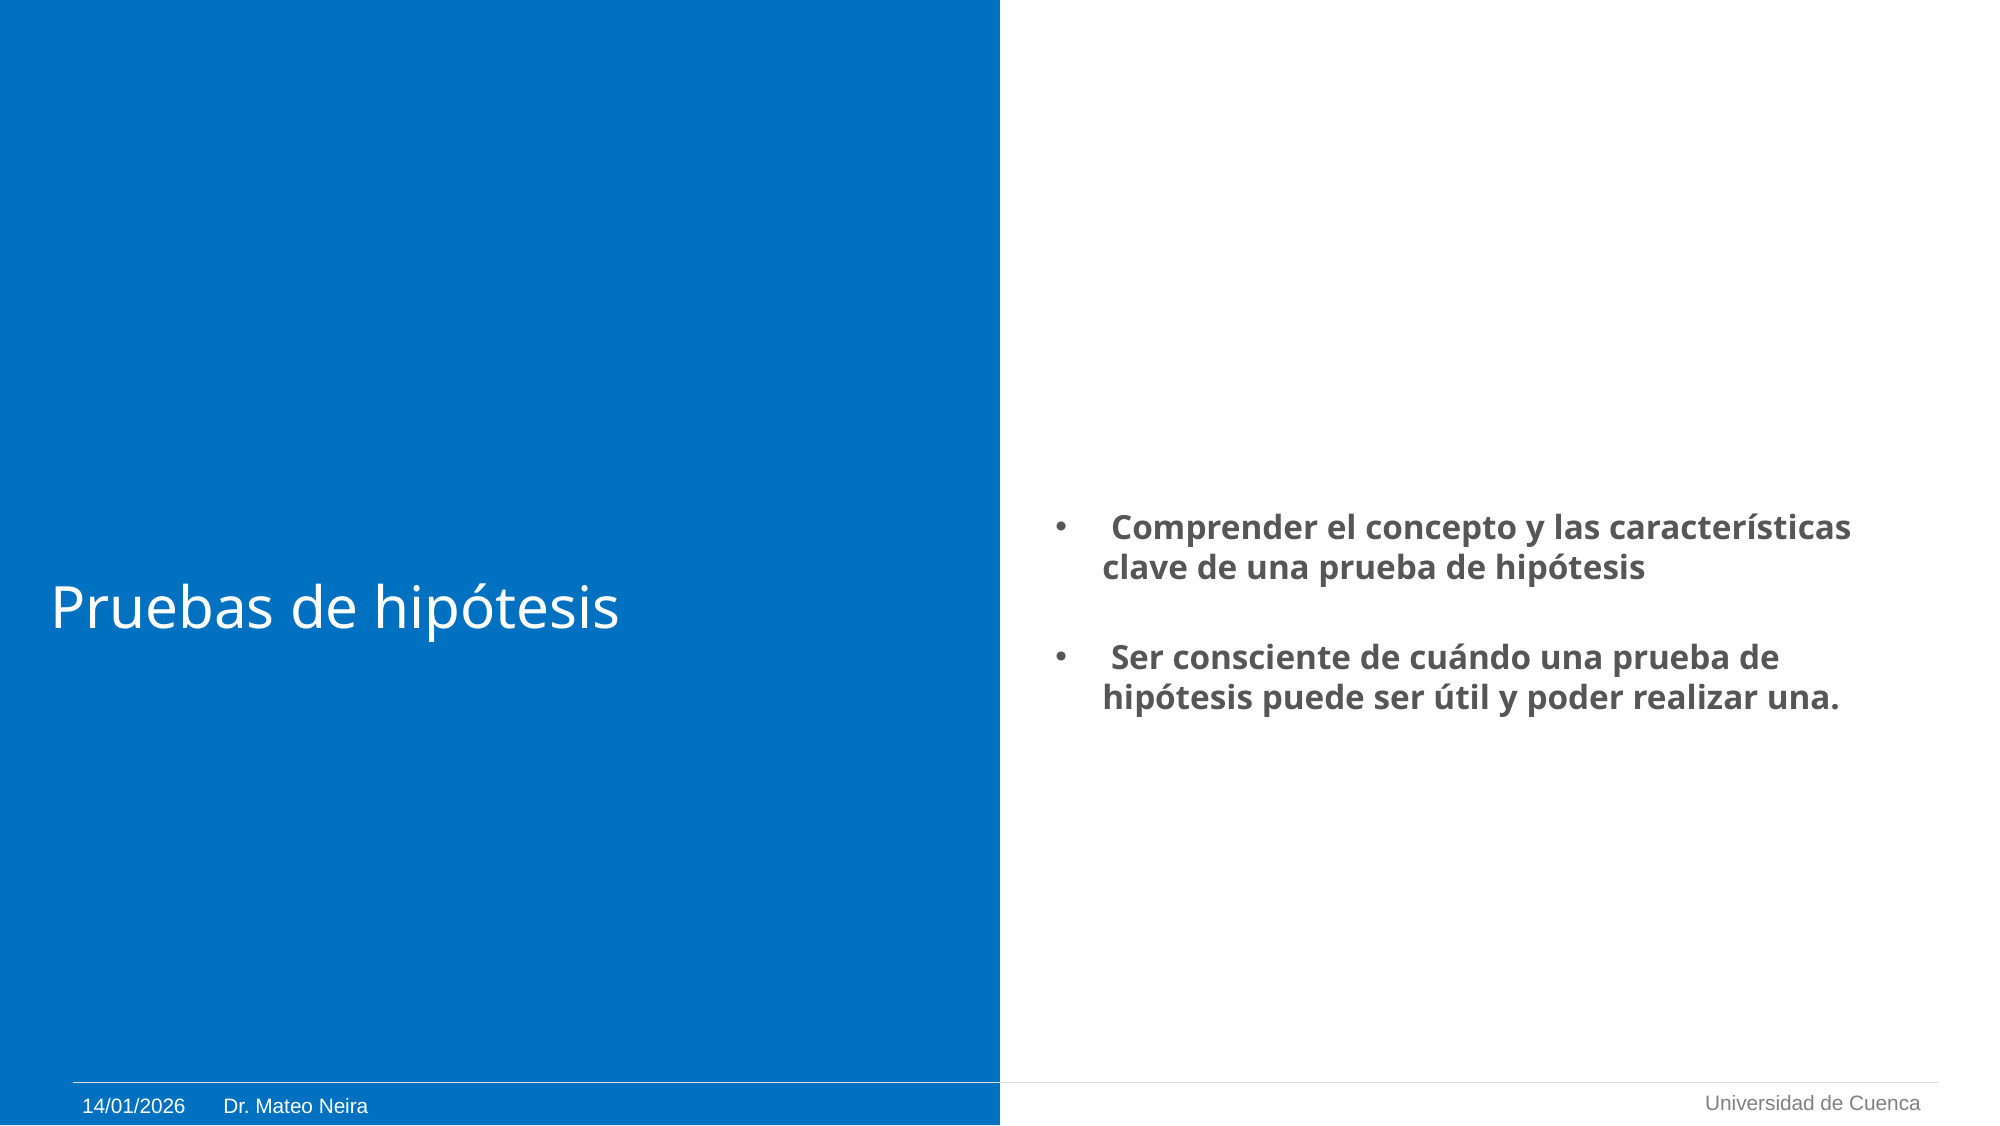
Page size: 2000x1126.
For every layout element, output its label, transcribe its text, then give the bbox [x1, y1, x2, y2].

title Pruebas de hipótesis [35, 562, 882, 629]
list Comprender el concepto y las características clave de una prueba de hipótesis Ser consciente de cuándo una prueba de hipótesis puede ser útil y poder realizar una. [1040, 498, 1946, 760]
